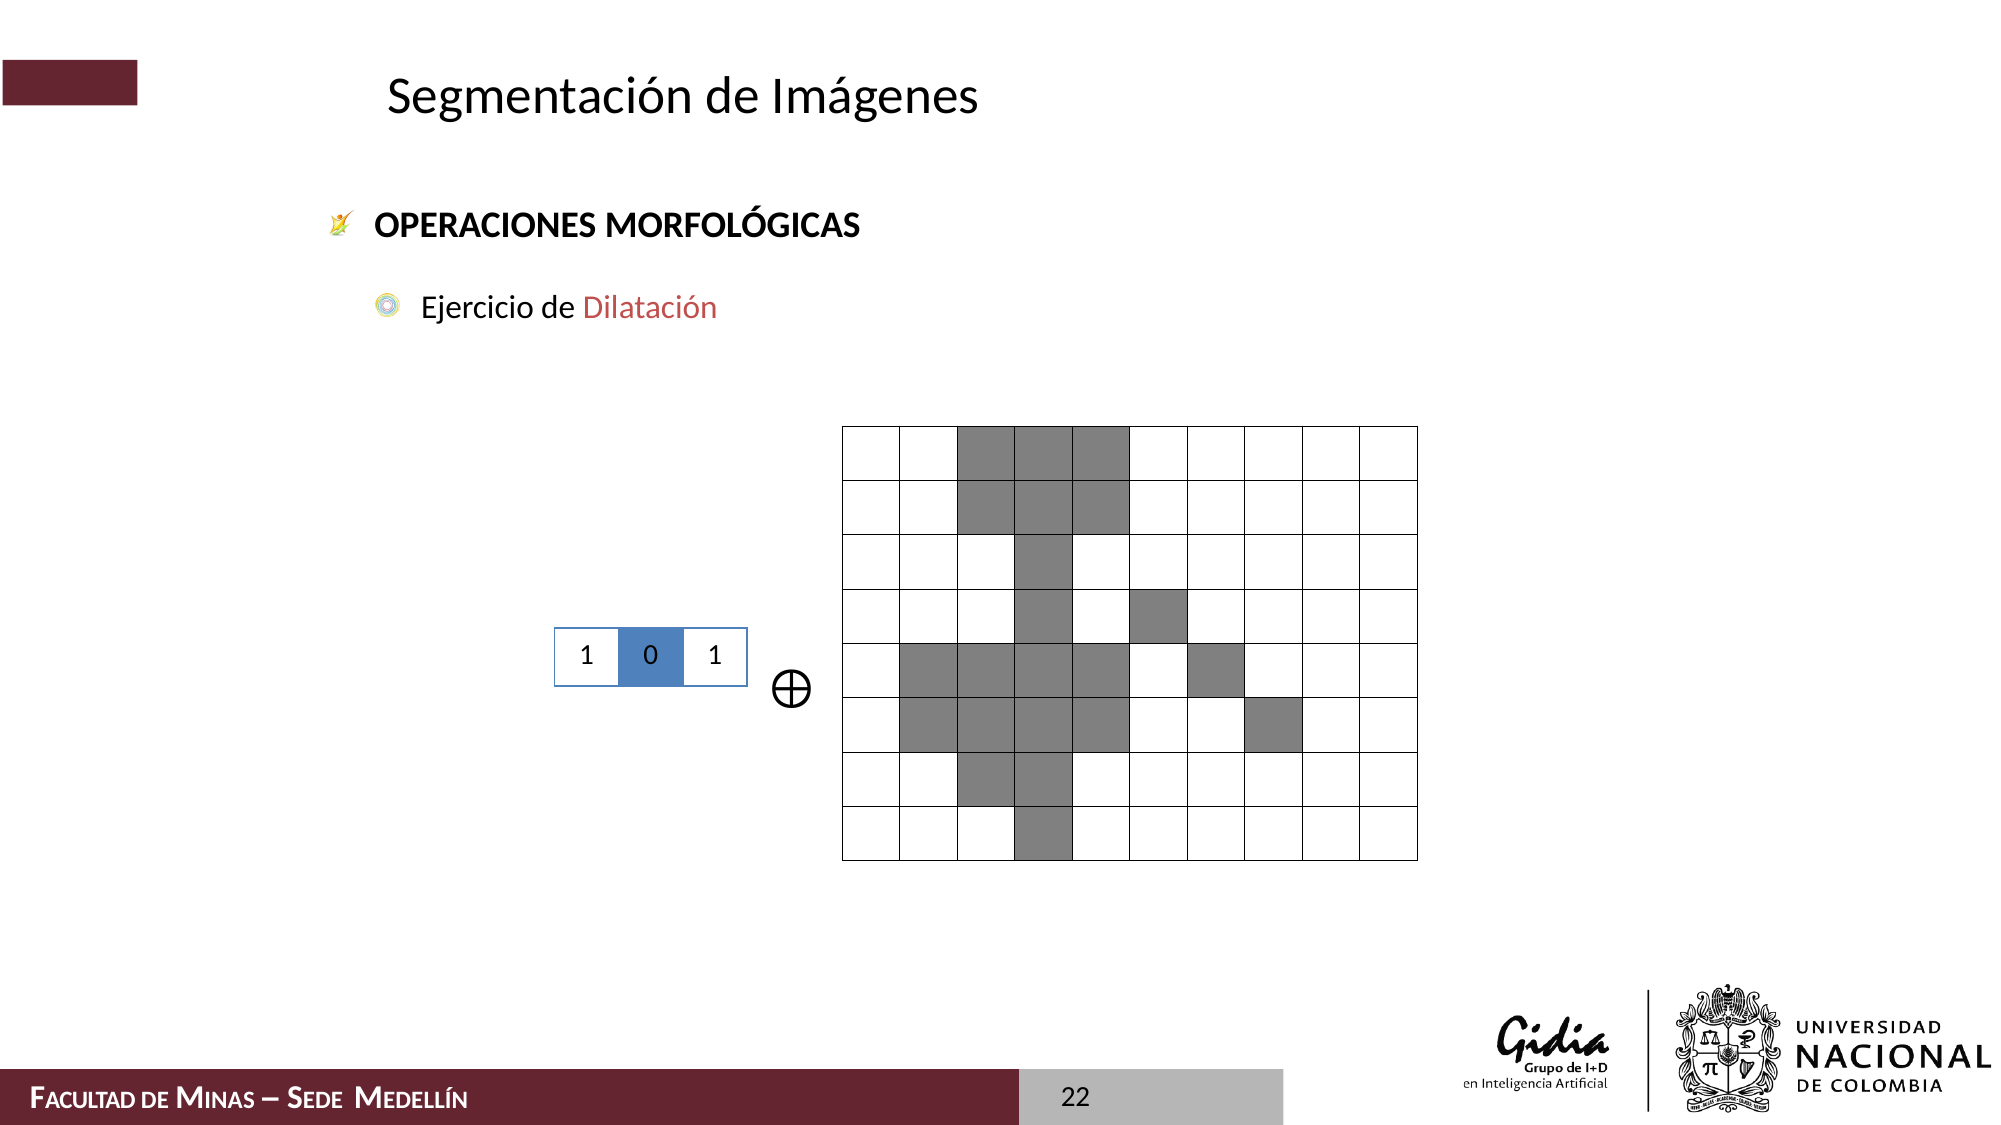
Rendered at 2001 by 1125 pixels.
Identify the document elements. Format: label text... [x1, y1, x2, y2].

table_cell [1130, 644, 1187, 697]
table_cell [1015, 481, 1072, 534]
table_cell [1073, 481, 1129, 534]
table_cell [900, 807, 957, 860]
table_cell [958, 535, 1014, 589]
table_header [843, 427, 899, 480]
table_cell [1073, 753, 1129, 806]
table_cell [1073, 644, 1129, 697]
table_cell [1303, 590, 1359, 643]
table_cell [1188, 590, 1244, 643]
table_header [1245, 427, 1302, 480]
text_box Operaciones Morfológicas Ejercicio de Dilatación [314, 192, 1675, 1024]
table_cell [1360, 753, 1417, 806]
table_cell [1015, 535, 1072, 589]
table_cell [843, 535, 899, 589]
text_box  [751, 634, 834, 729]
table_cell [958, 590, 1014, 643]
table_cell [1015, 807, 1072, 860]
table_cell [1073, 535, 1129, 589]
table_cell [1130, 590, 1187, 643]
table_cell [1188, 481, 1244, 534]
table_cell [843, 807, 899, 860]
table_cell [1130, 481, 1187, 534]
table_header 1 [684, 629, 746, 685]
table_cell [1130, 807, 1187, 860]
table_cell [1073, 807, 1129, 860]
table_cell [1245, 753, 1302, 806]
table_cell [1015, 698, 1072, 752]
table_cell [1303, 644, 1359, 697]
slide_number 22 [1054, 1082, 1097, 1116]
table_cell [900, 481, 957, 534]
table_cell [1245, 535, 1302, 589]
table_cell [1245, 807, 1302, 860]
table_cell [1188, 698, 1244, 752]
picture [329, 209, 355, 236]
table_cell [1015, 644, 1072, 697]
picture [374, 293, 400, 317]
table_cell [1303, 535, 1359, 589]
table_cell [958, 753, 1014, 806]
table_header 1 [555, 629, 618, 685]
table_header [1130, 427, 1187, 480]
table_cell [843, 644, 899, 697]
table_cell [1015, 590, 1072, 643]
table_cell [1130, 753, 1187, 806]
table_cell [900, 698, 957, 752]
table_cell [1303, 481, 1359, 534]
table_header [958, 427, 1014, 480]
table_cell [1245, 481, 1302, 534]
picture [1463, 983, 1992, 1113]
table_cell [1245, 644, 1302, 697]
table_cell [843, 481, 899, 534]
table_cell [1188, 753, 1244, 806]
table_cell [1130, 698, 1187, 752]
table_cell [958, 698, 1014, 752]
table_cell [1073, 590, 1129, 643]
table_header 0 [620, 629, 682, 685]
table_cell [843, 698, 899, 752]
table_cell [1360, 698, 1417, 752]
table_cell [1303, 807, 1359, 860]
table_header [1015, 427, 1072, 480]
table_cell [1188, 535, 1244, 589]
table_cell [1360, 590, 1417, 643]
table_cell [1188, 644, 1244, 697]
table_cell [958, 807, 1014, 860]
table_cell [1015, 753, 1072, 806]
table_cell [1360, 644, 1417, 697]
table_cell [958, 644, 1014, 697]
table_cell [1245, 698, 1302, 752]
title Segmentación de Imágenes [387, 59, 1585, 125]
table_cell [900, 753, 957, 806]
table_cell [843, 590, 899, 643]
table_header [1073, 427, 1129, 480]
table_cell [958, 481, 1014, 534]
table_cell [1360, 807, 1417, 860]
table_cell [1188, 807, 1244, 860]
table_cell [1130, 535, 1187, 589]
table_cell [1073, 698, 1129, 752]
table_cell [900, 590, 957, 643]
table_header [1303, 427, 1359, 480]
table_cell [843, 753, 899, 806]
table_cell [1245, 590, 1302, 643]
table_cell [1303, 698, 1359, 752]
table_cell [900, 644, 957, 697]
table_cell [1360, 481, 1417, 534]
table_cell [1303, 753, 1359, 806]
table_header [1360, 427, 1417, 480]
table_cell [900, 535, 957, 589]
table_cell [1360, 535, 1417, 589]
table_header [900, 427, 957, 480]
table_header [1188, 427, 1244, 480]
